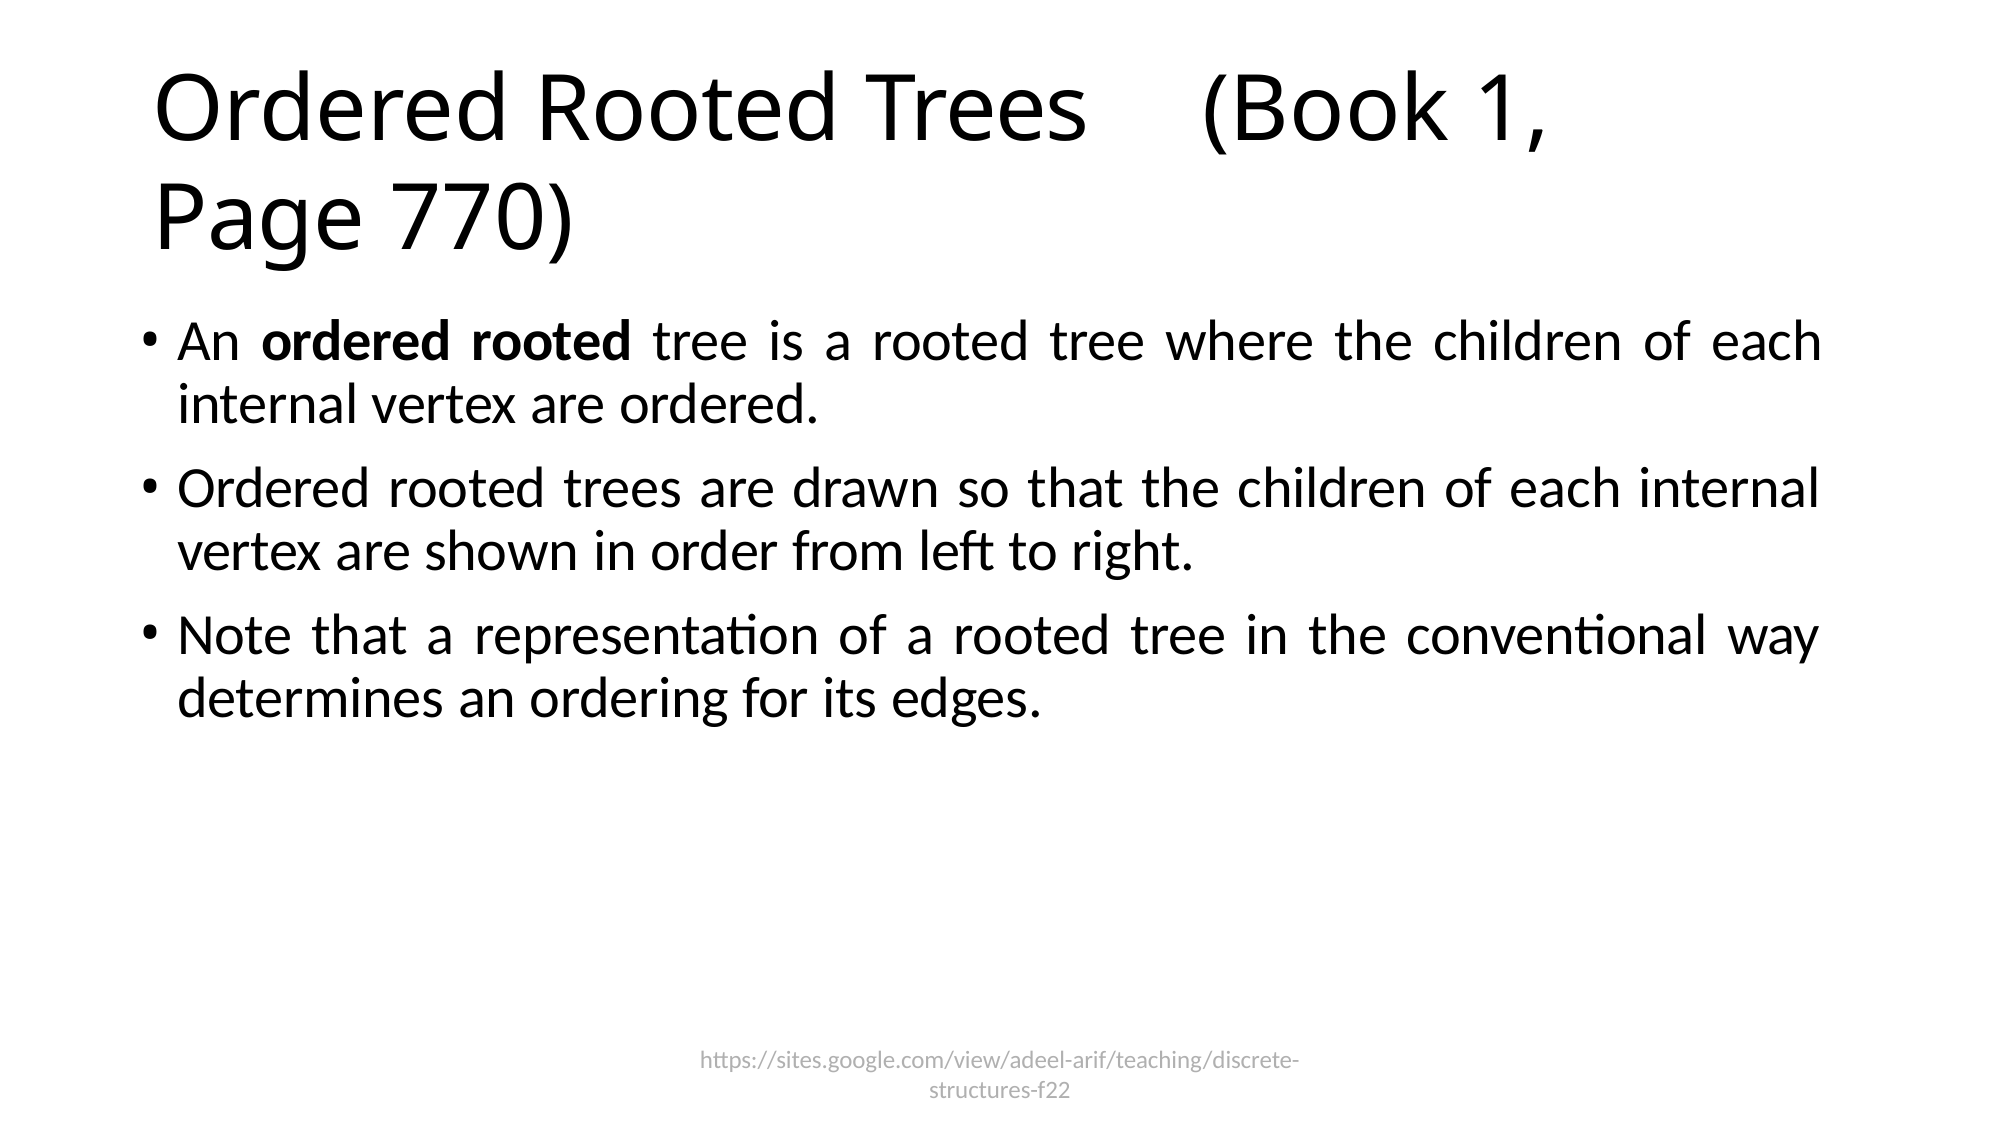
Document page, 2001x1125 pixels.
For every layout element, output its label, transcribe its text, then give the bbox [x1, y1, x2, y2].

title Ordered Rooted Trees (Book 1, Page 770) [150, 46, 1712, 269]
footer https://sites.google.com/view/adeel-arif/teaching/discrete- structures-f22 [694, 948, 1306, 1125]
list An ordered rooted tree is a rooted tree where the children of each internal vertex are ordered. Ordered rooted trees are drawn so that the children of each internal vertex are shown in order from left to right. Note that a representation of a rooted tree in the conventional way determines an ordering for its edges. [137, 299, 1863, 948]
